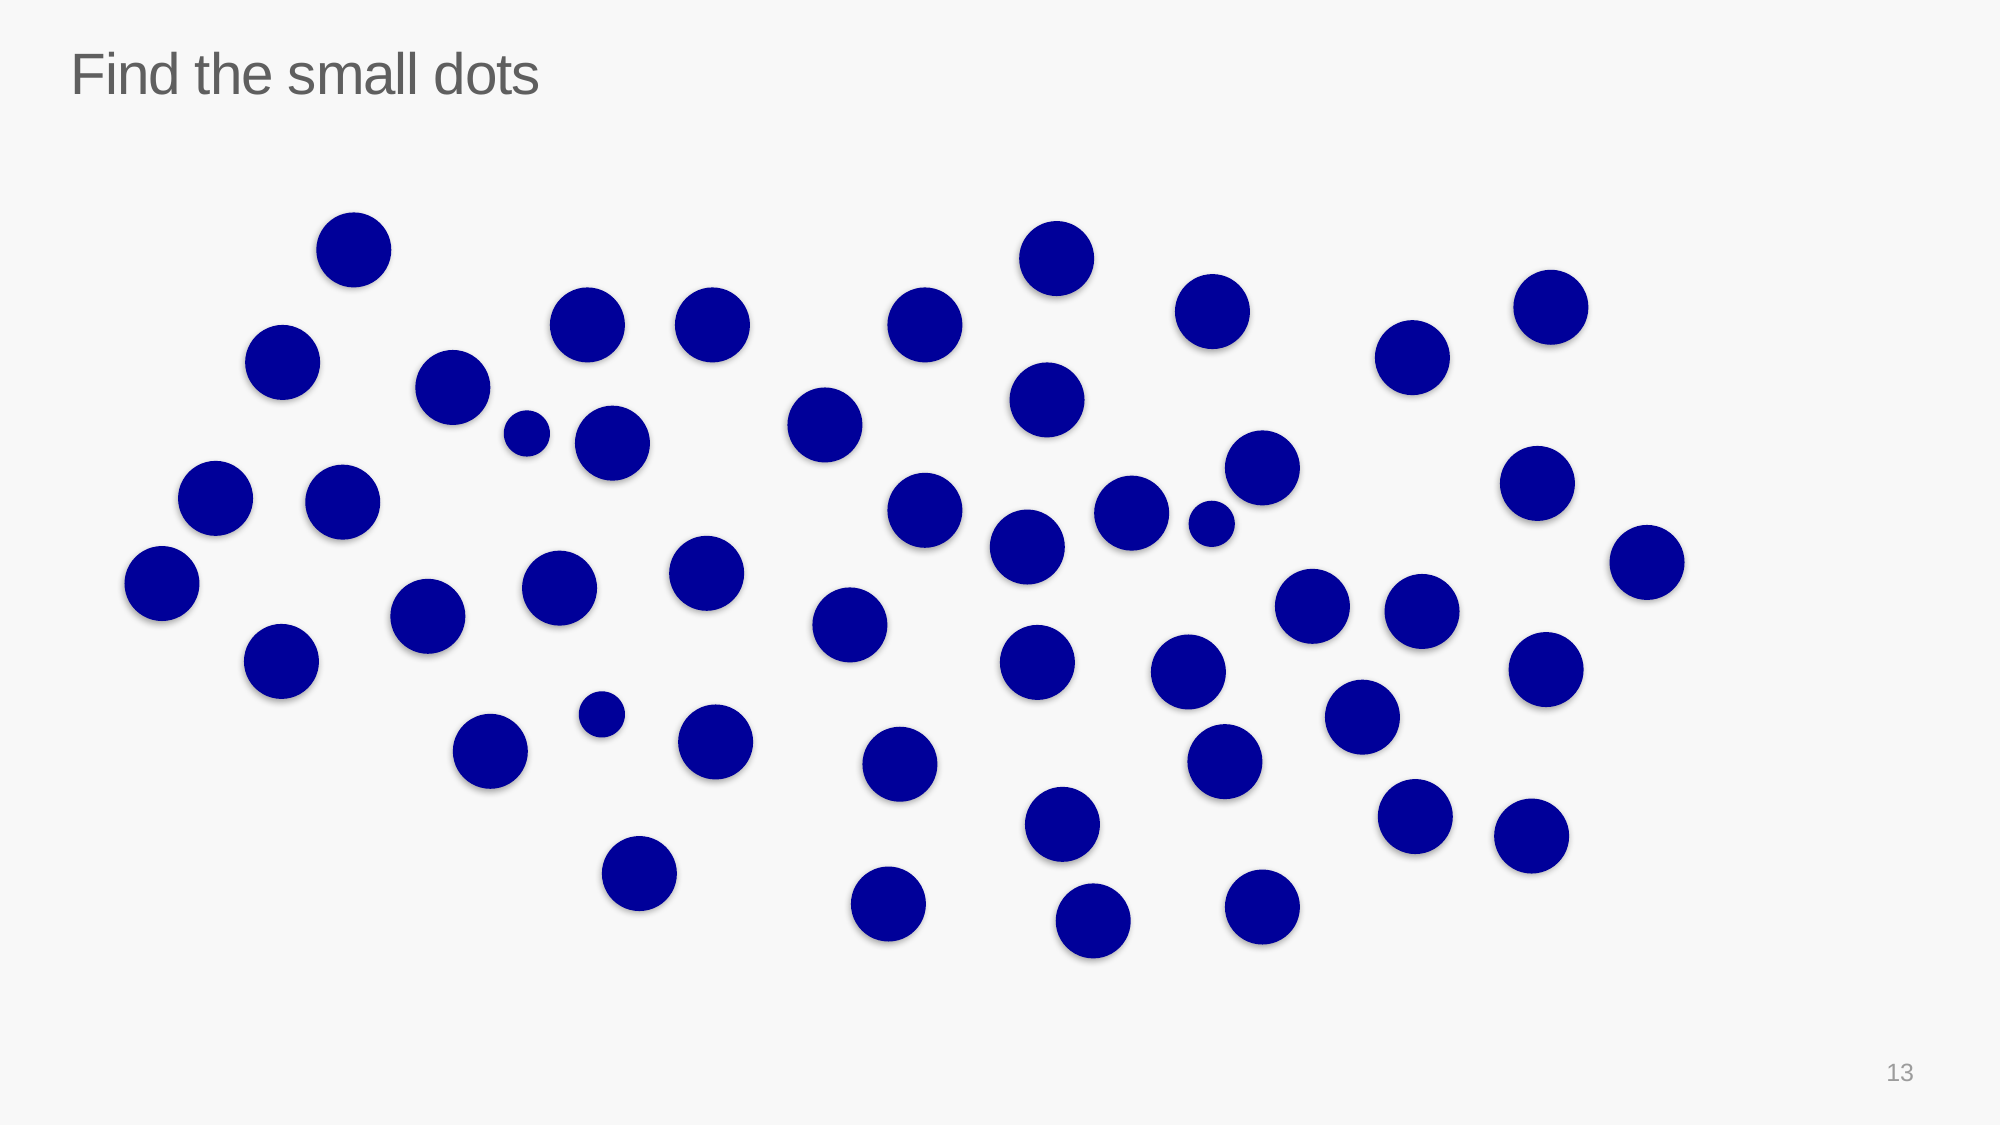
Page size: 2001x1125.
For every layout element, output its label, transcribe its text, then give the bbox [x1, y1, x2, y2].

text_box [999, 624, 1076, 701]
title Find the small dots [70, 45, 1930, 180]
text_box [886, 286, 964, 364]
text_box [668, 535, 745, 612]
text_box [1174, 273, 1251, 350]
text_box [1608, 524, 1686, 601]
text_box [1512, 268, 1590, 346]
text_box [989, 508, 1066, 586]
text_box [1493, 797, 1570, 875]
text_box [1224, 429, 1301, 507]
text_box [861, 725, 939, 803]
text_box [1383, 573, 1461, 650]
text_box [1018, 220, 1095, 297]
text_box [1008, 361, 1086, 439]
text_box [850, 865, 927, 943]
text_box [452, 713, 529, 790]
text_box [1507, 631, 1585, 708]
text_box [1274, 568, 1351, 645]
text_box [601, 835, 678, 912]
text_box [177, 460, 254, 537]
text_box [1150, 633, 1227, 711]
text_box [1499, 445, 1576, 522]
text_box [389, 578, 467, 655]
text_box [315, 211, 393, 289]
text_box [1377, 778, 1454, 855]
slide_number 13 [1479, 1041, 1930, 1102]
text_box [1187, 499, 1236, 548]
text_box [244, 324, 321, 401]
text_box [304, 463, 382, 541]
text_box [786, 386, 864, 464]
text_box [123, 545, 201, 622]
text_box [549, 286, 626, 364]
text_box [1324, 678, 1401, 756]
text_box [1054, 882, 1132, 960]
text_box [886, 472, 964, 549]
text_box [503, 409, 551, 458]
text_box [674, 286, 751, 364]
text_box [243, 623, 320, 700]
text_box [1186, 723, 1264, 800]
text_box [677, 703, 754, 781]
text_box [1024, 786, 1101, 863]
text_box [521, 549, 598, 627]
text_box [414, 349, 492, 426]
text_box [1093, 474, 1170, 552]
text_box [574, 404, 651, 482]
text_box [811, 586, 889, 664]
text_box [578, 690, 626, 739]
text_box [1224, 868, 1301, 946]
text_box [1374, 319, 1451, 396]
